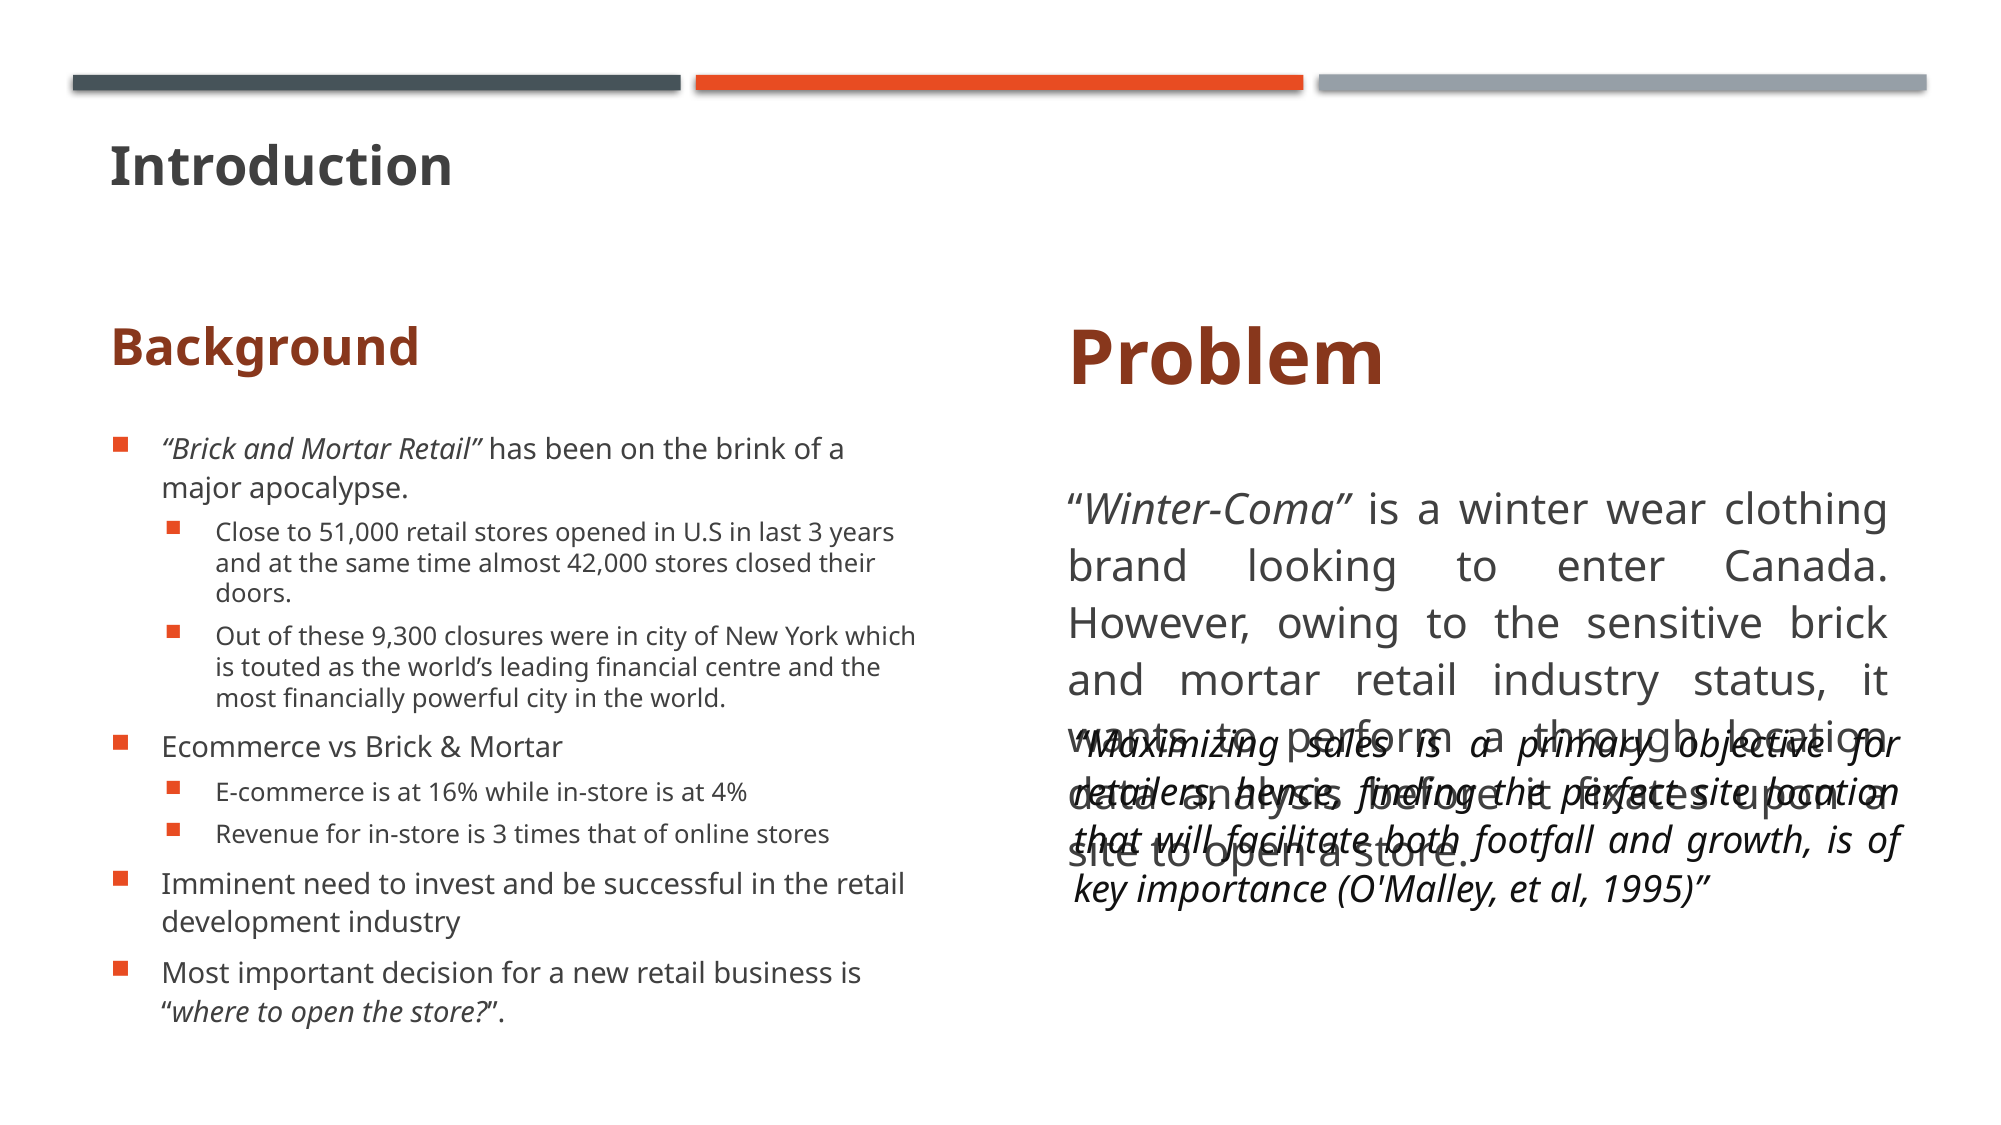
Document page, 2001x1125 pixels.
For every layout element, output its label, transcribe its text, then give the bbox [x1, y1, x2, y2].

title Introduction [95, 119, 1905, 204]
list Problem “Winter-Coma” is a winter wear clothing brand looking to enter Canada. However, owing to the sensitive brick and mortar retail industry status, it wants to perform a through location data analysis before it fixates upon a site to open a store. [1052, 292, 1905, 889]
text_box “Maximizing sales is a primary objective for retailers, hence, finding the perfect site location that will facilitate both footfall and growth, is of key importance (O'Malley, et al, 1995)” [1058, 709, 1916, 918]
list Background “Brick and Mortar Retail” has been on the brink of a major apocalypse. Close to 51,000 retail stores opened in U.S in last 3 years and at the same time almost 42,000 stores closed their doors. Out of these 9,300 closures were in city of New York which is touted as the world’s leading financial centre and the most financially powerful city in the world. Ecommerce vs Brick & Mortar E-commerce is at 16% while in-store is at 4% Revenue for in-store is 3 times that of online stores Imminent need to invest and be successful in the retail development industry Most important decision for a new retail business is “where to open the store?”. [95, 300, 948, 1060]
